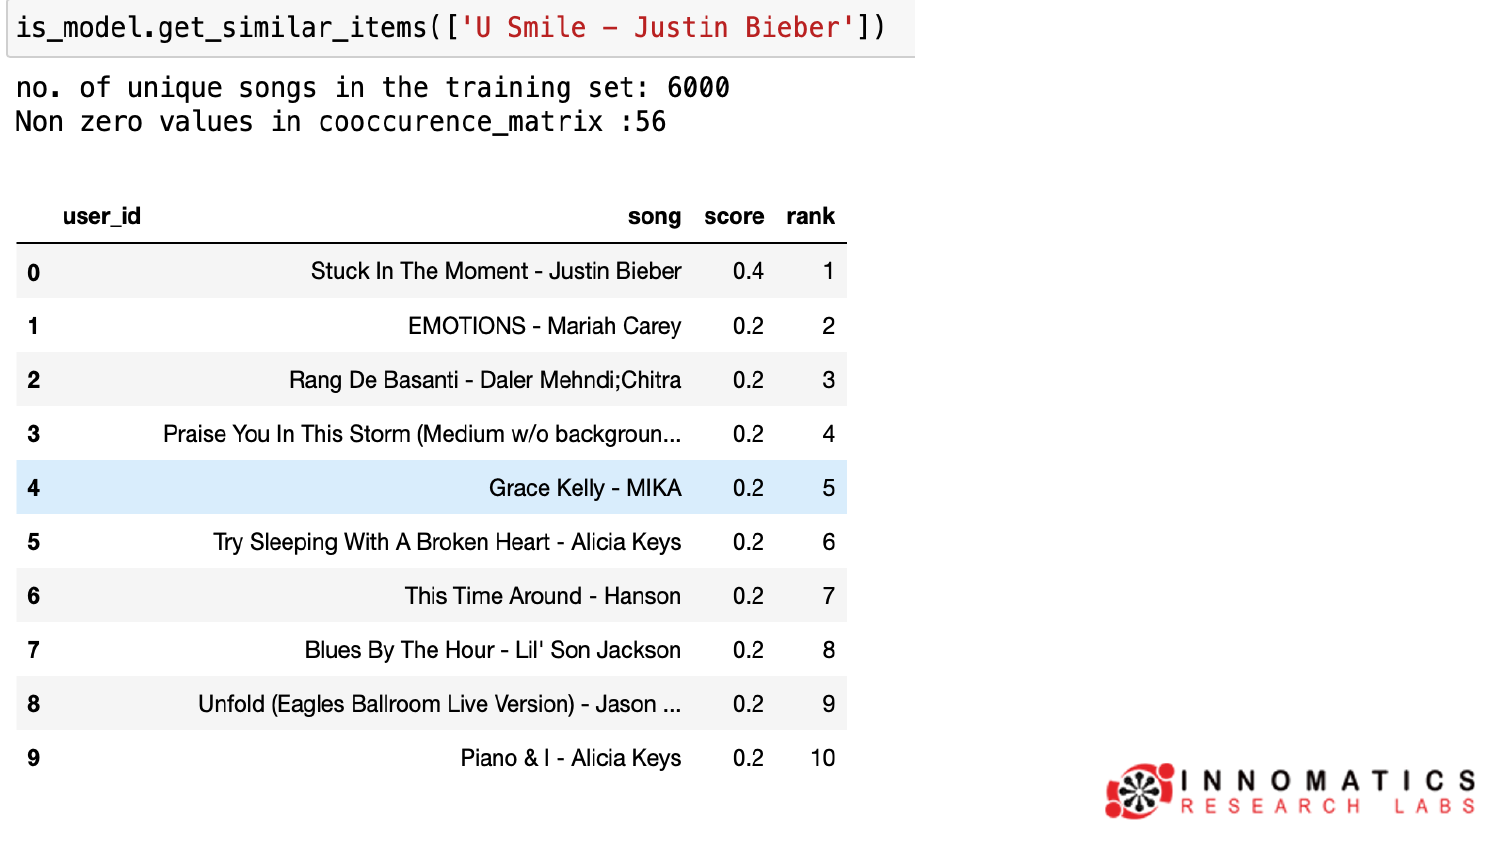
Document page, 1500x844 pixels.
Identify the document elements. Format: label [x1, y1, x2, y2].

picture [1078, 749, 1491, 830]
picture [0, 0, 915, 844]
